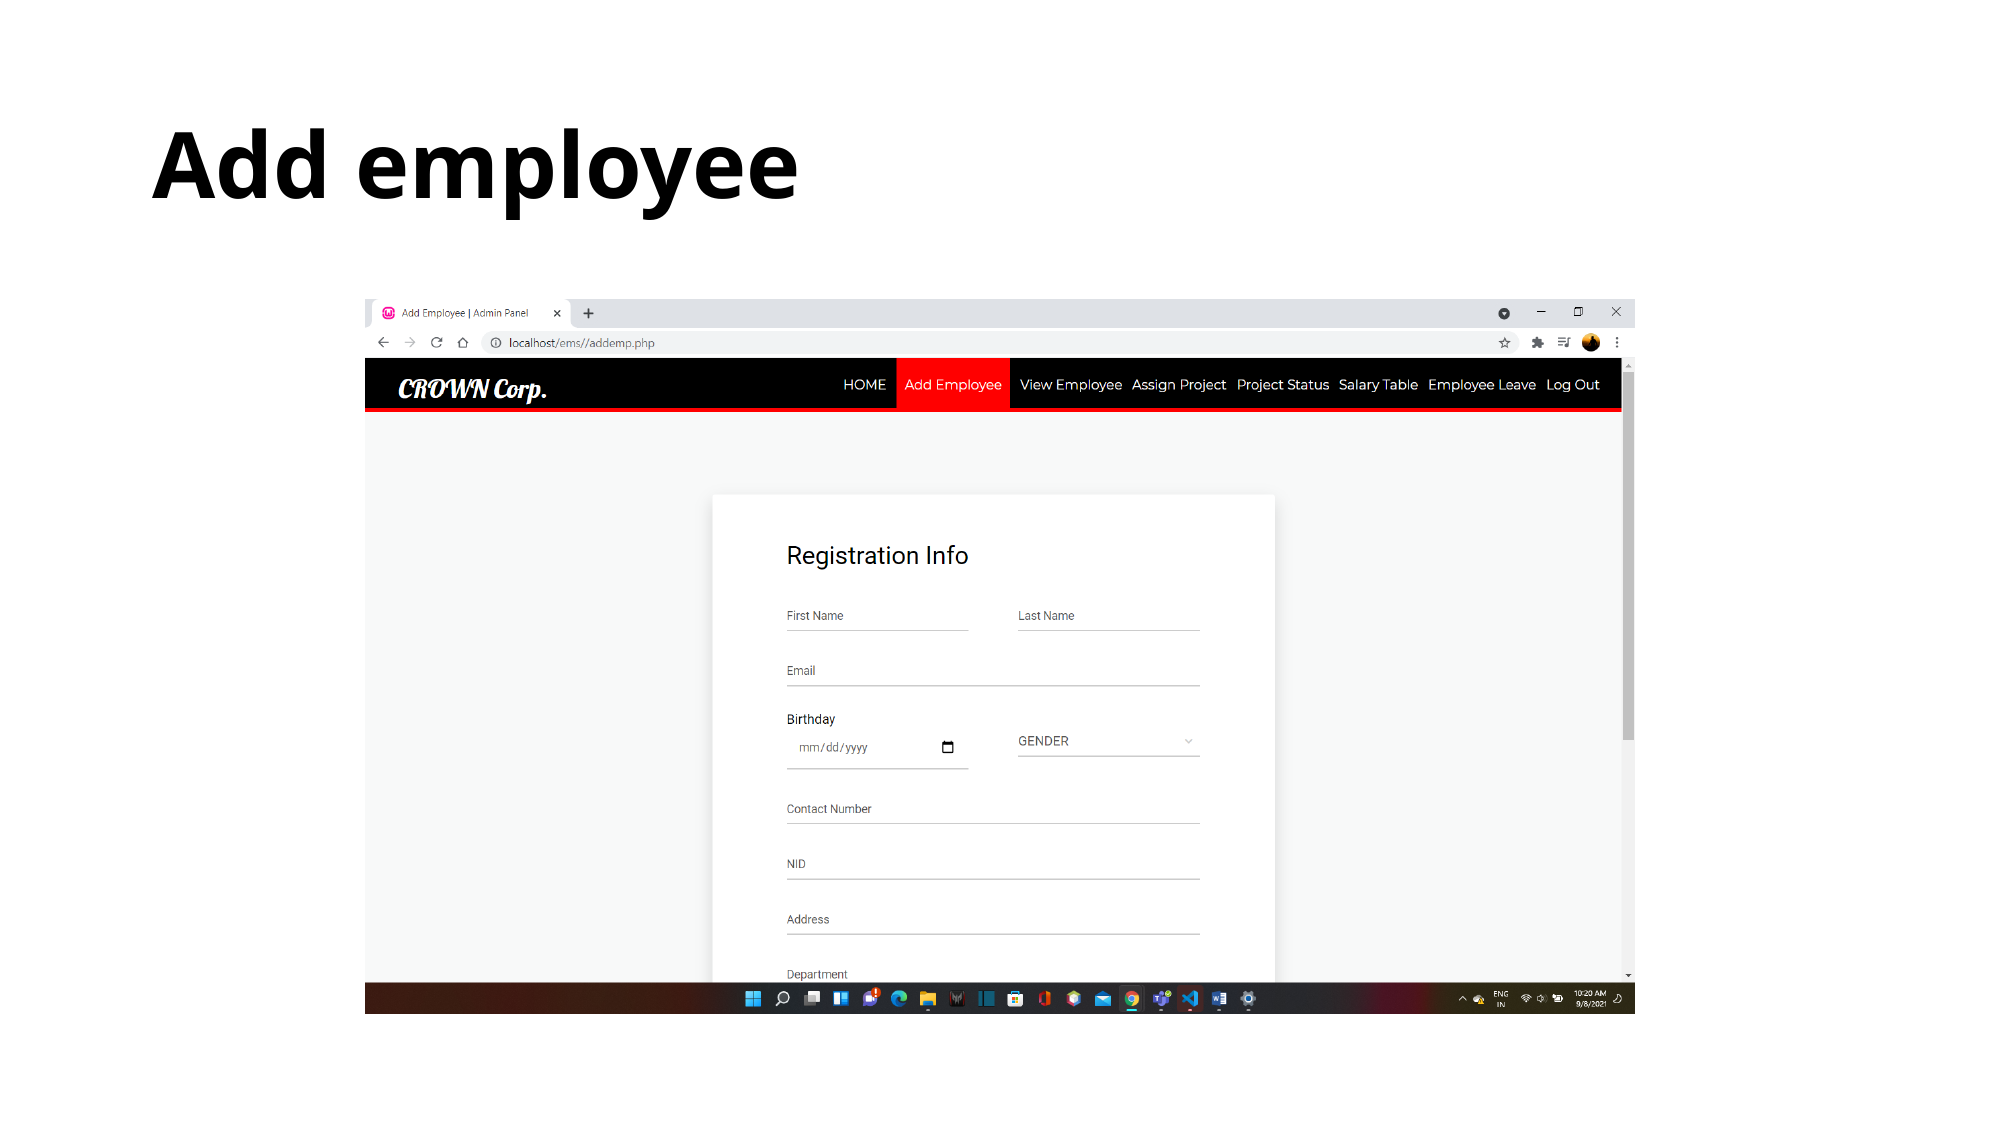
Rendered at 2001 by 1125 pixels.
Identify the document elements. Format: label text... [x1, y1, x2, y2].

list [365, 299, 1635, 1014]
title Add employee [137, 59, 1863, 278]
